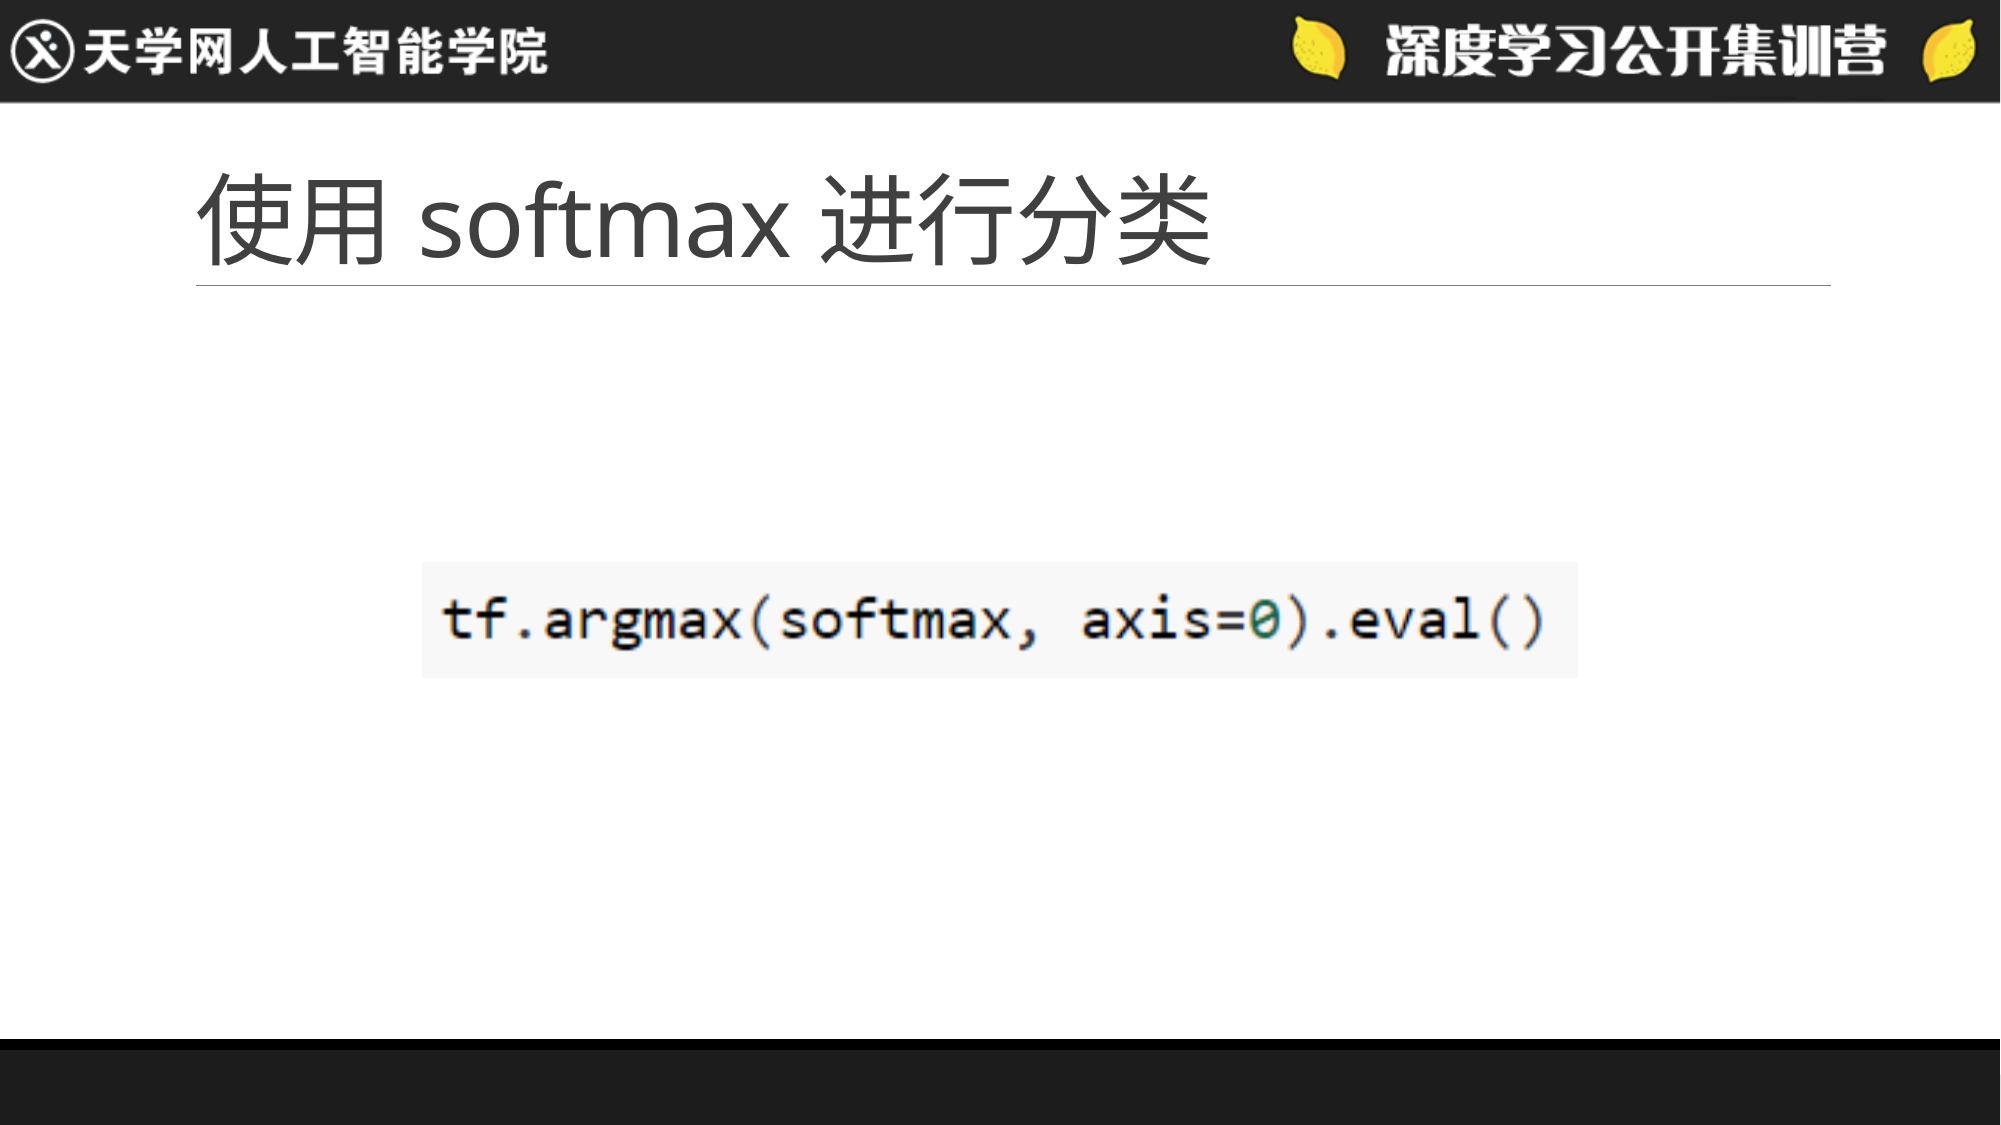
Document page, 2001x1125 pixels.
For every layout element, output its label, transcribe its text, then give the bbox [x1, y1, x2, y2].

picture [0, 0, 2001, 1125]
title 使用softmax进行分类 [180, 47, 1830, 285]
